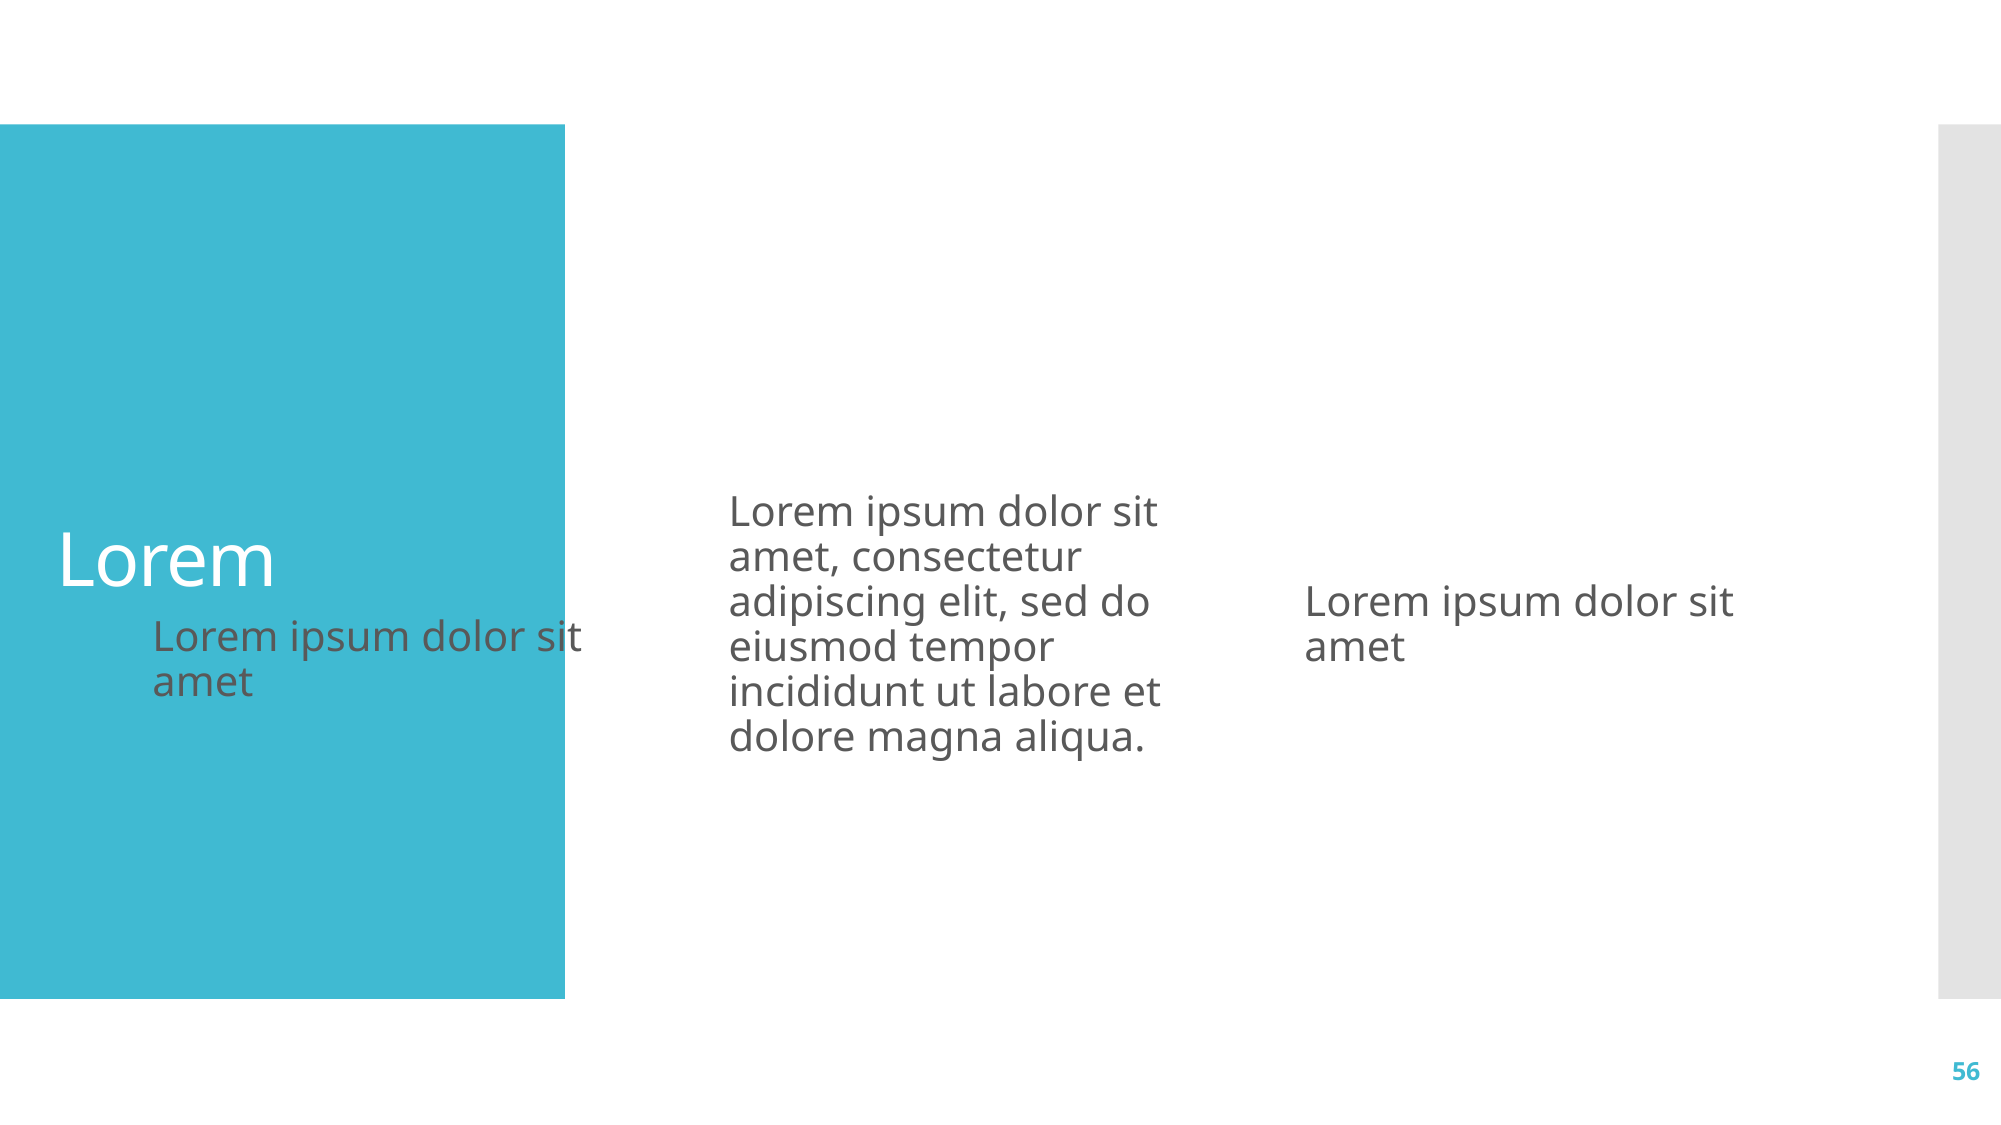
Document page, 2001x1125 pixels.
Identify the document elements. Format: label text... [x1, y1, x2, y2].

list Lorem ipsum dolor sit amet [137, 303, 641, 1017]
list Lorem ipsum dolor sit amet [1289, 303, 1793, 1017]
title Lorem [41, 184, 525, 940]
slide_number 56 [1744, 1042, 1996, 1103]
list Lorem ipsum dolor sit amet, consectetur adipiscing elit, sed do eiusmod tempor incididunt ut labore et dolore magna aliqua. [713, 303, 1217, 1017]
